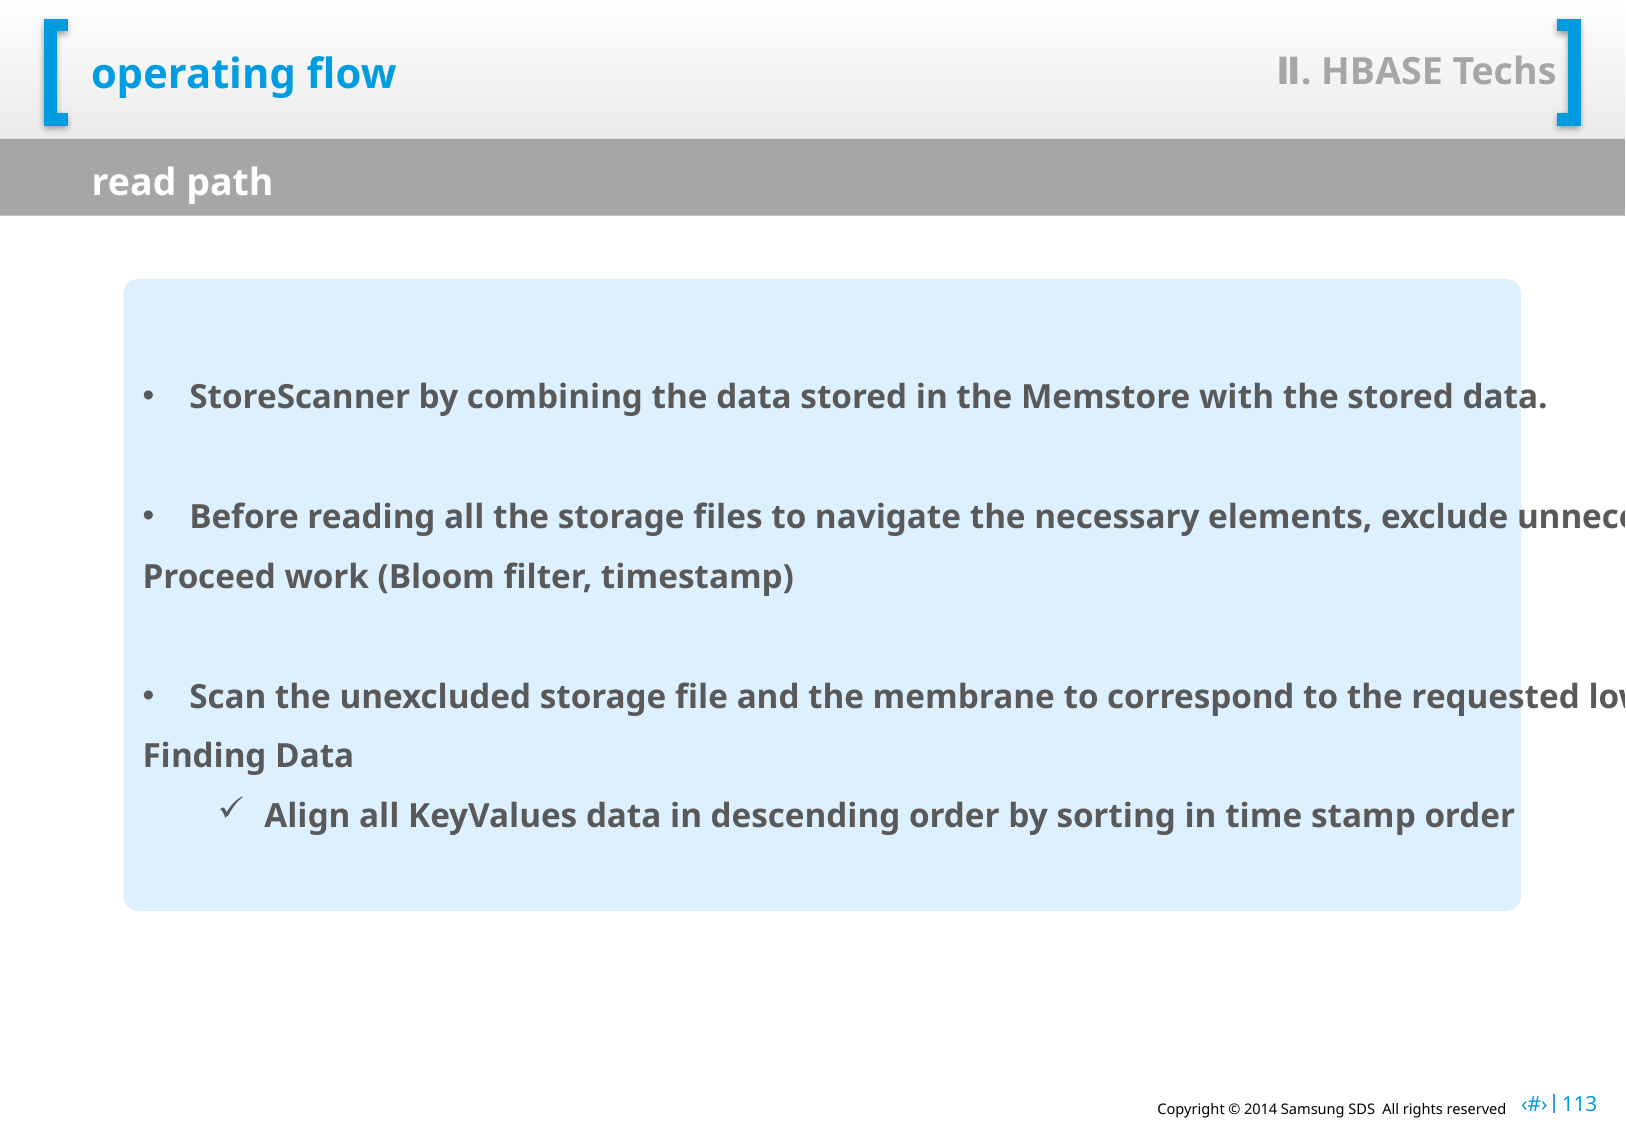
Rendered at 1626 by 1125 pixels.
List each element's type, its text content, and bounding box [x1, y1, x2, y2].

list read path [91, 144, 1586, 218]
title operating flow [90, 33, 1439, 111]
text_box StoreScanner by combining the data stored in the Memstore with the stored data. Before reading all the storage files to navigate the necessary elements, exclude unnecessary files Proceed work (Bloom filter, timestamp) Scan the unexcluded storage file and the membrane to correspond to the requested low key Finding Data Align all KeyValues data in descending order by sorting in time stamp order [121, 276, 1524, 914]
text_box Ⅱ. HBASE Techs [1184, 30, 1572, 108]
text_box [0, 137, 1625, 218]
